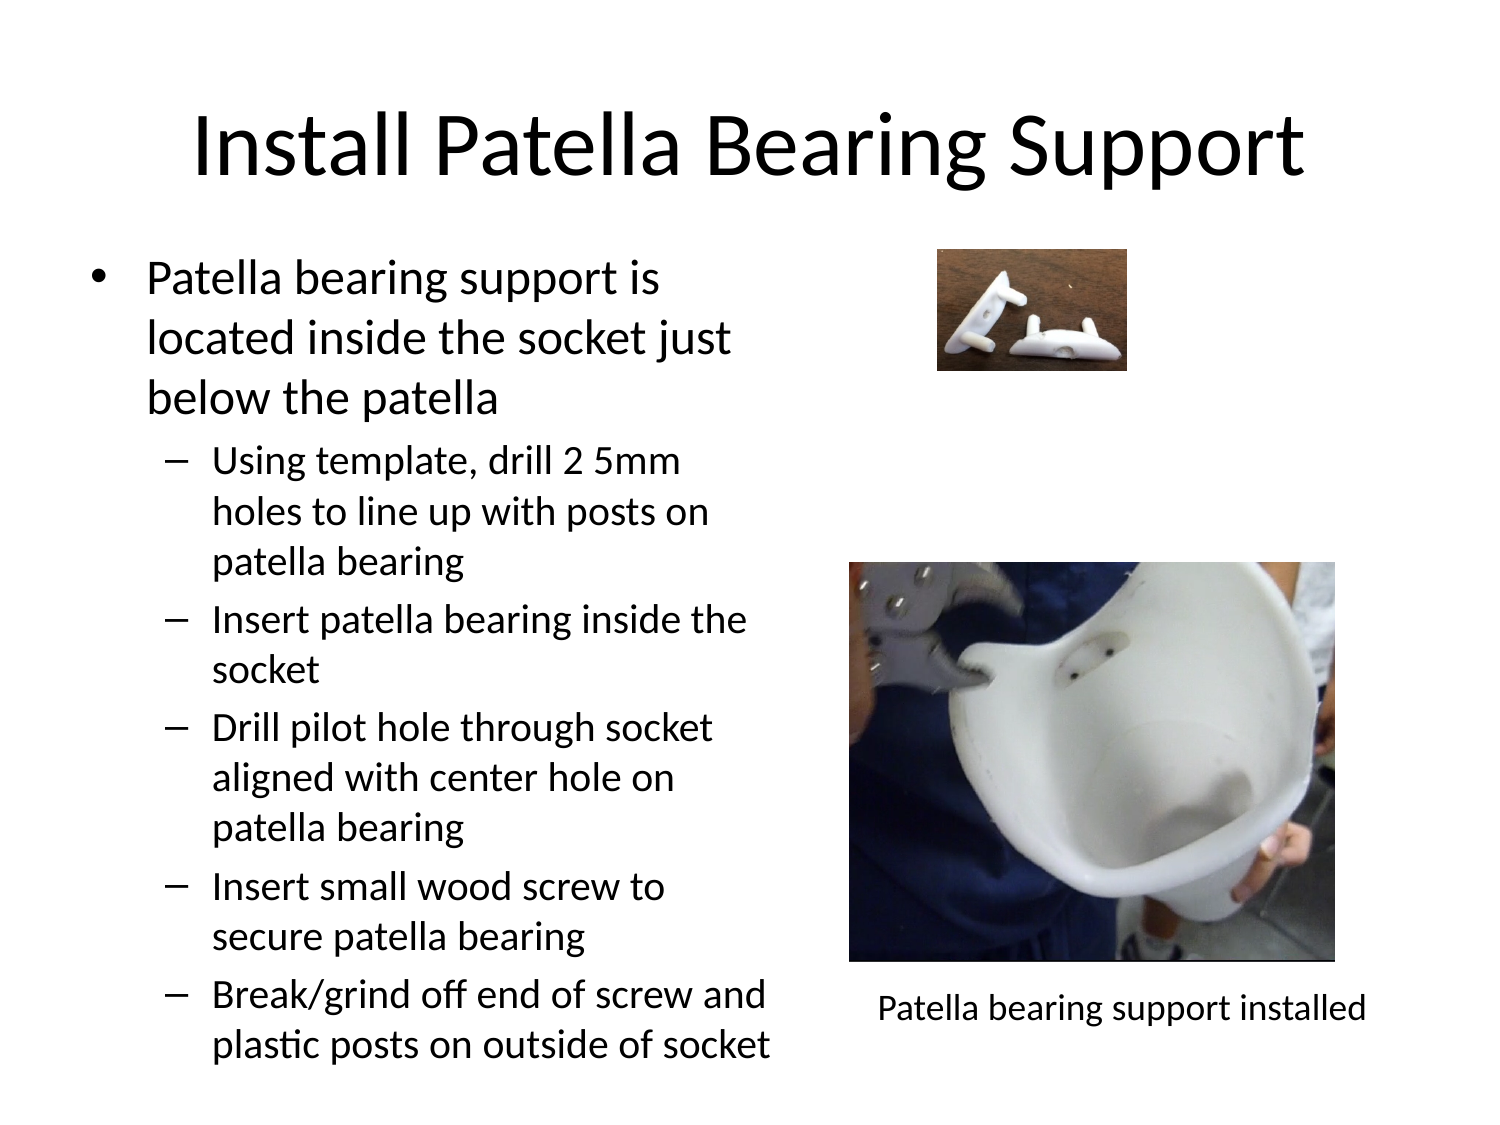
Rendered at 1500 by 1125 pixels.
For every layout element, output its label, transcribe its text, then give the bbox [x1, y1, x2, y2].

picture [849, 562, 1335, 962]
title Install Patella Bearing Support [75, 45, 1425, 233]
text_box Patella bearing support installed [862, 974, 1388, 1035]
picture [937, 249, 1127, 371]
list Patella bearing support is located inside the socket just below the patella Using template, drill 2 5mm holes to line up with posts on patella bearing Insert patella bearing inside the socket Drill pilot hole through socket aligned with center hole on patella bearing Insert small wood screw to secure patella bearing Break/grind off end of screw and plastic posts on outside of socket [75, 237, 788, 1075]
